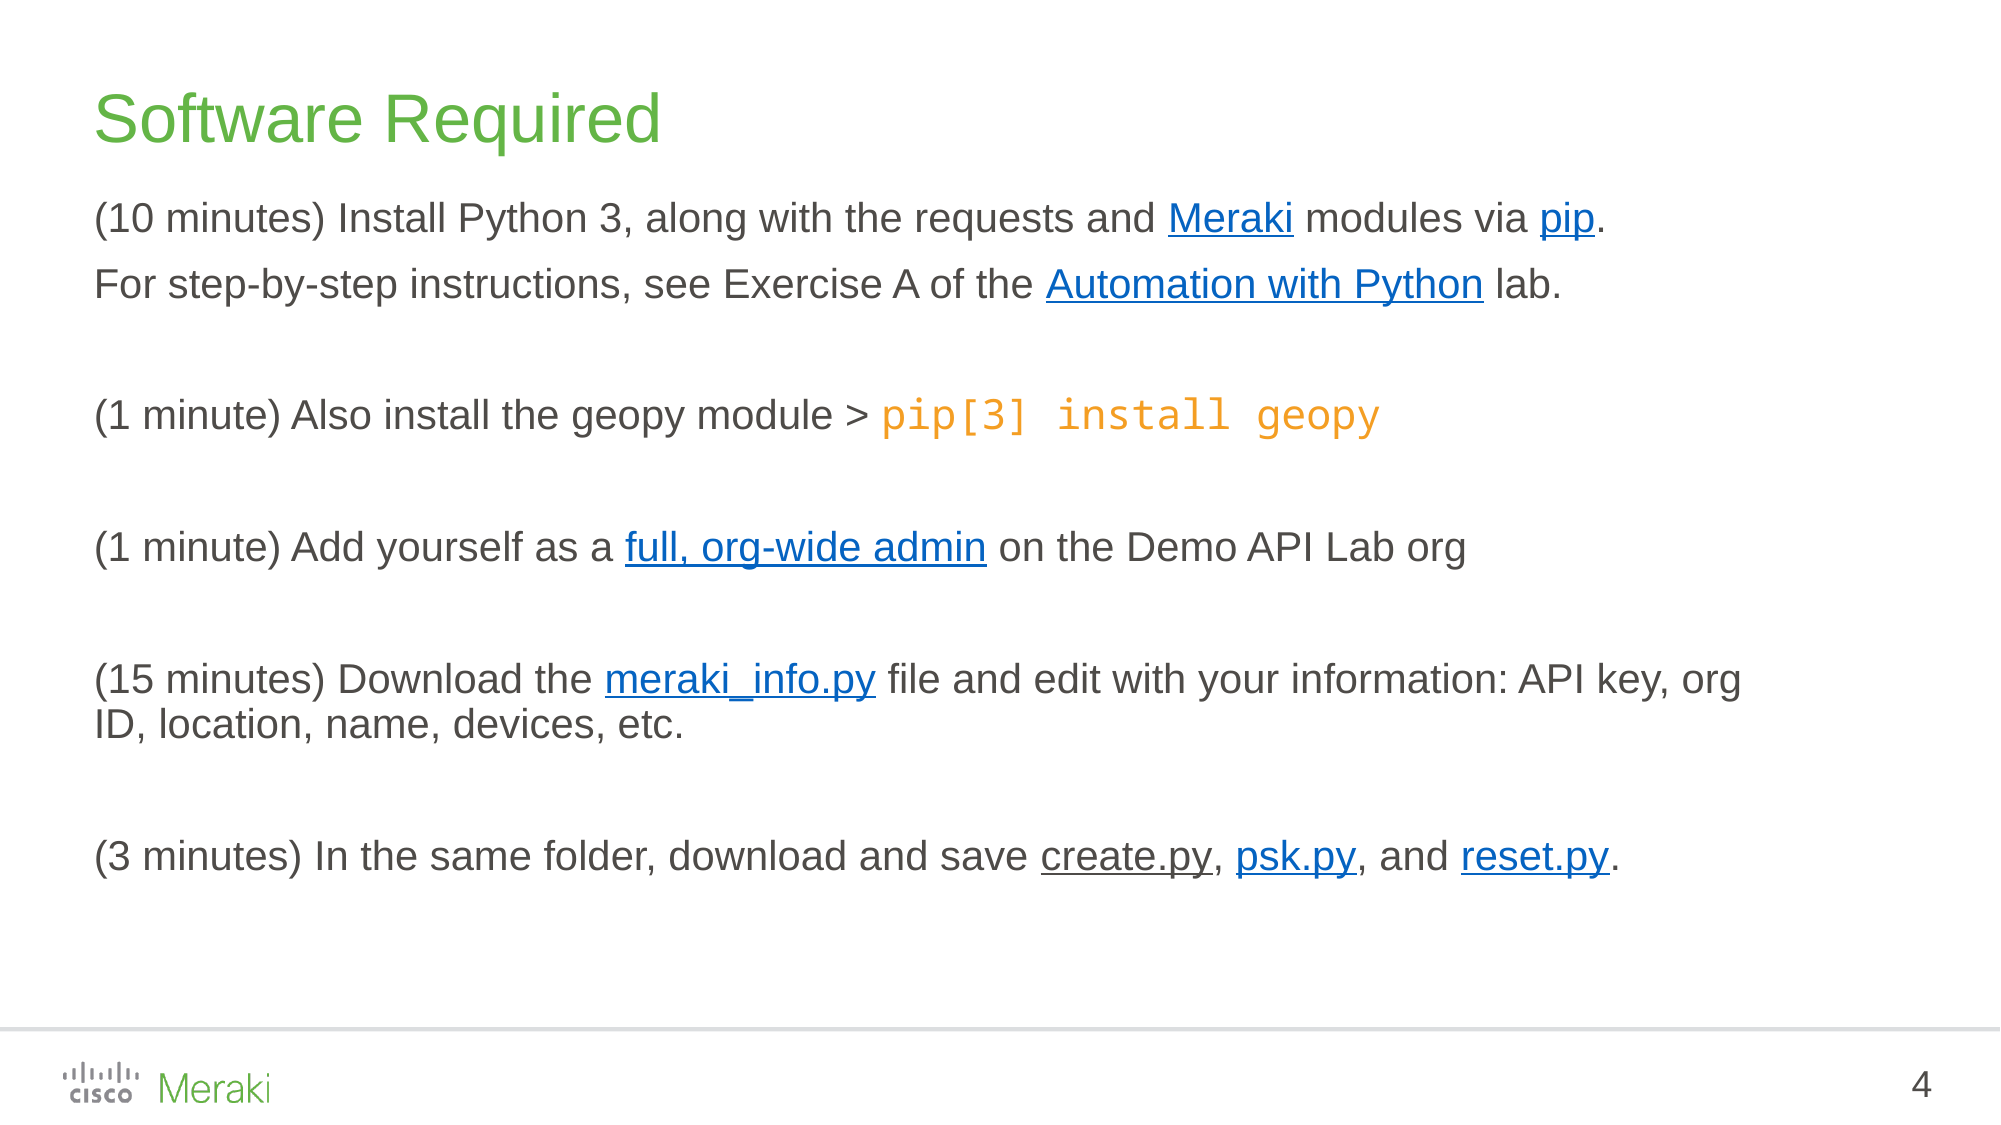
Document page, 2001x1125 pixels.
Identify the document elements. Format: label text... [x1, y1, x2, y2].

slide_number 4 [1896, 1052, 1975, 1105]
picture [63, 1061, 269, 1103]
title Software Required [78, 76, 1804, 157]
list (10 minutes) Install Python 3, along with the requests and Meraki modules via pip. For step-by-step instructions, see Exercise A of the Automation with Python lab. (1 minute) Also install the geopy module > pip[3] install geopy (1 minute) Add yourself as a full, org-wide admin on the Demo API Lab org (15 minutes) Download the meraki_info.py file and edit with your information: API key, org ID, location, name, devices, etc. (3 minutes) In the same folder, download and save create.py, psk.py, and reset.py. [79, 189, 1804, 997]
